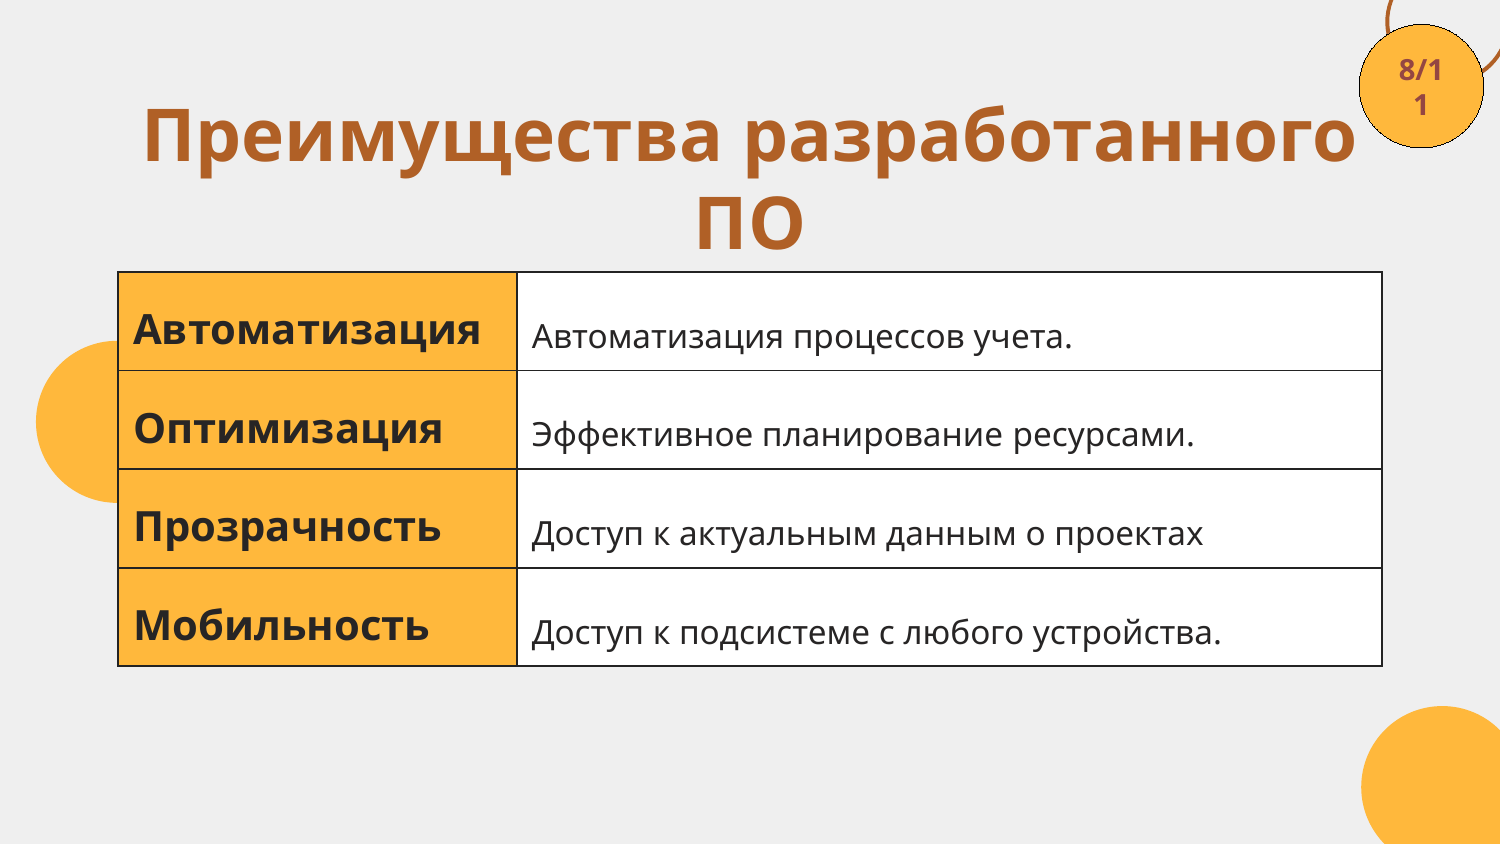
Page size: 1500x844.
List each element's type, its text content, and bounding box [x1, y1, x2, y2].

table_cell Доступ к актуальным данным о проектах [518, 470, 1381, 567]
title Преимущества разработанного ПО [118, 73, 1382, 168]
text_box 8/11 [1359, 24, 1484, 148]
table_header Автоматизация процессов учета. [518, 273, 1381, 370]
table_cell Мобильность [119, 569, 516, 665]
table_cell Оптимизация [119, 371, 516, 468]
table_cell Прозрачность [119, 470, 516, 567]
table_cell Эффективное планирование ресурсами. [518, 371, 1381, 468]
table_header Автоматизация [119, 273, 516, 370]
table_cell Доступ к подсистеме с любого устройства. [518, 569, 1381, 665]
